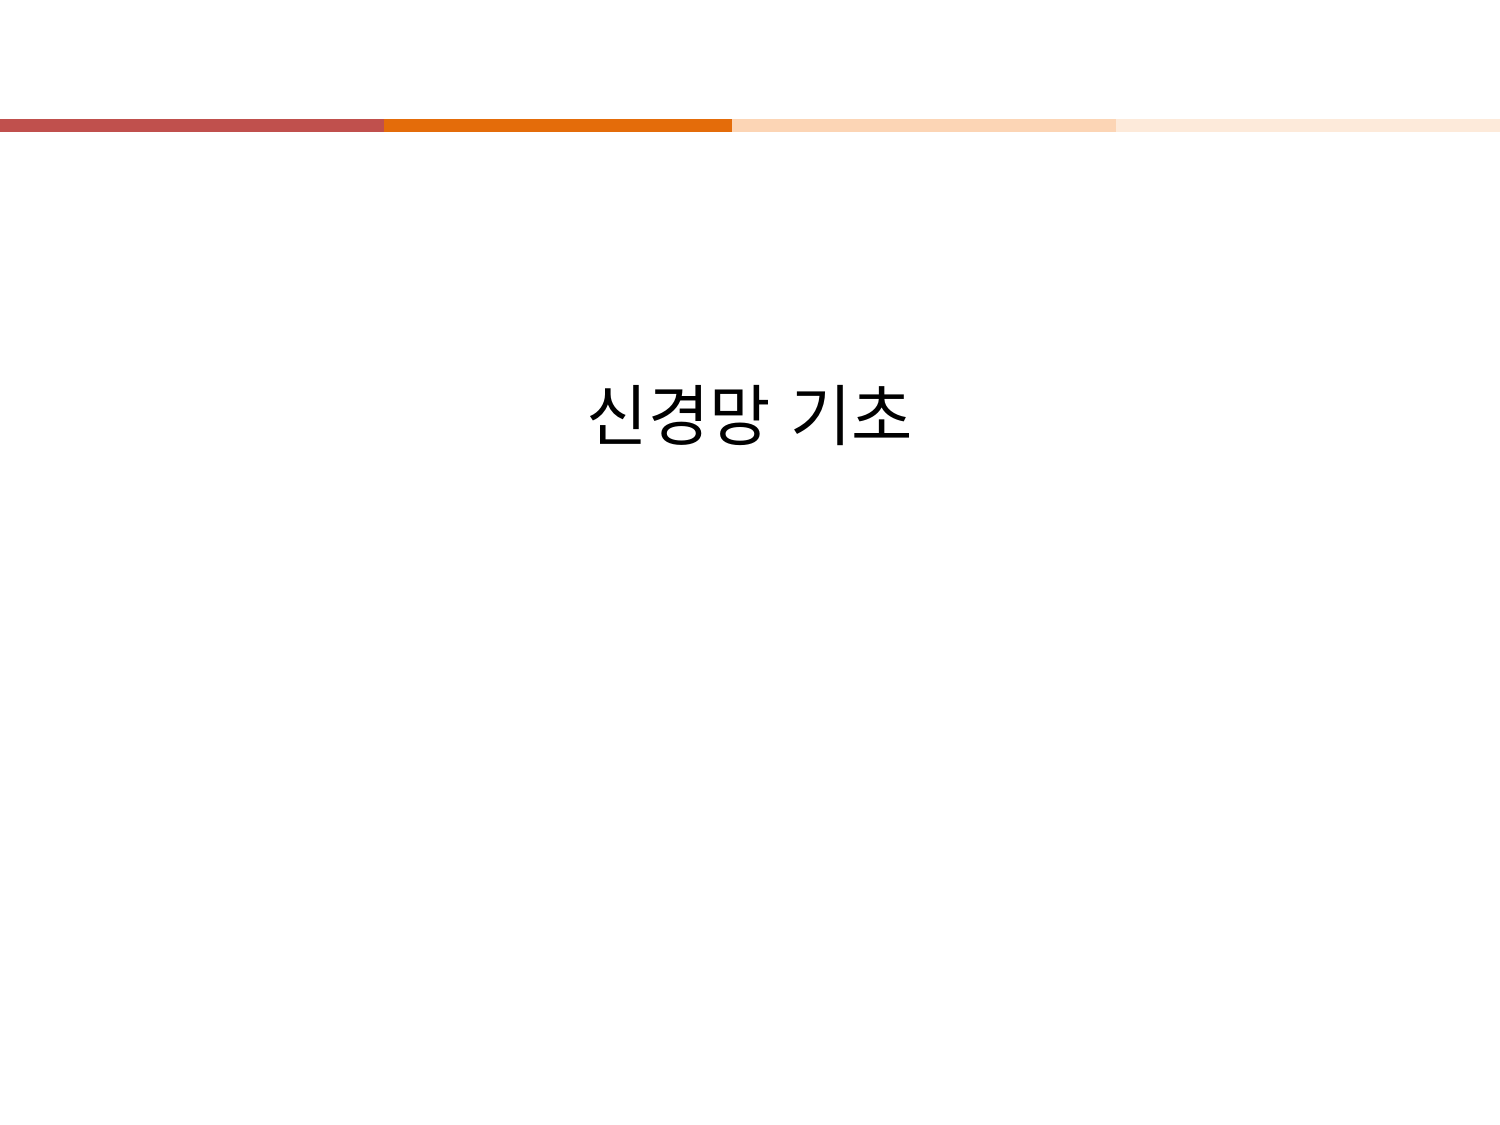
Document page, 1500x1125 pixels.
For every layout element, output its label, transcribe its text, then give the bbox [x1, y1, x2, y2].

list 신경망 기초 [29, 326, 1471, 551]
